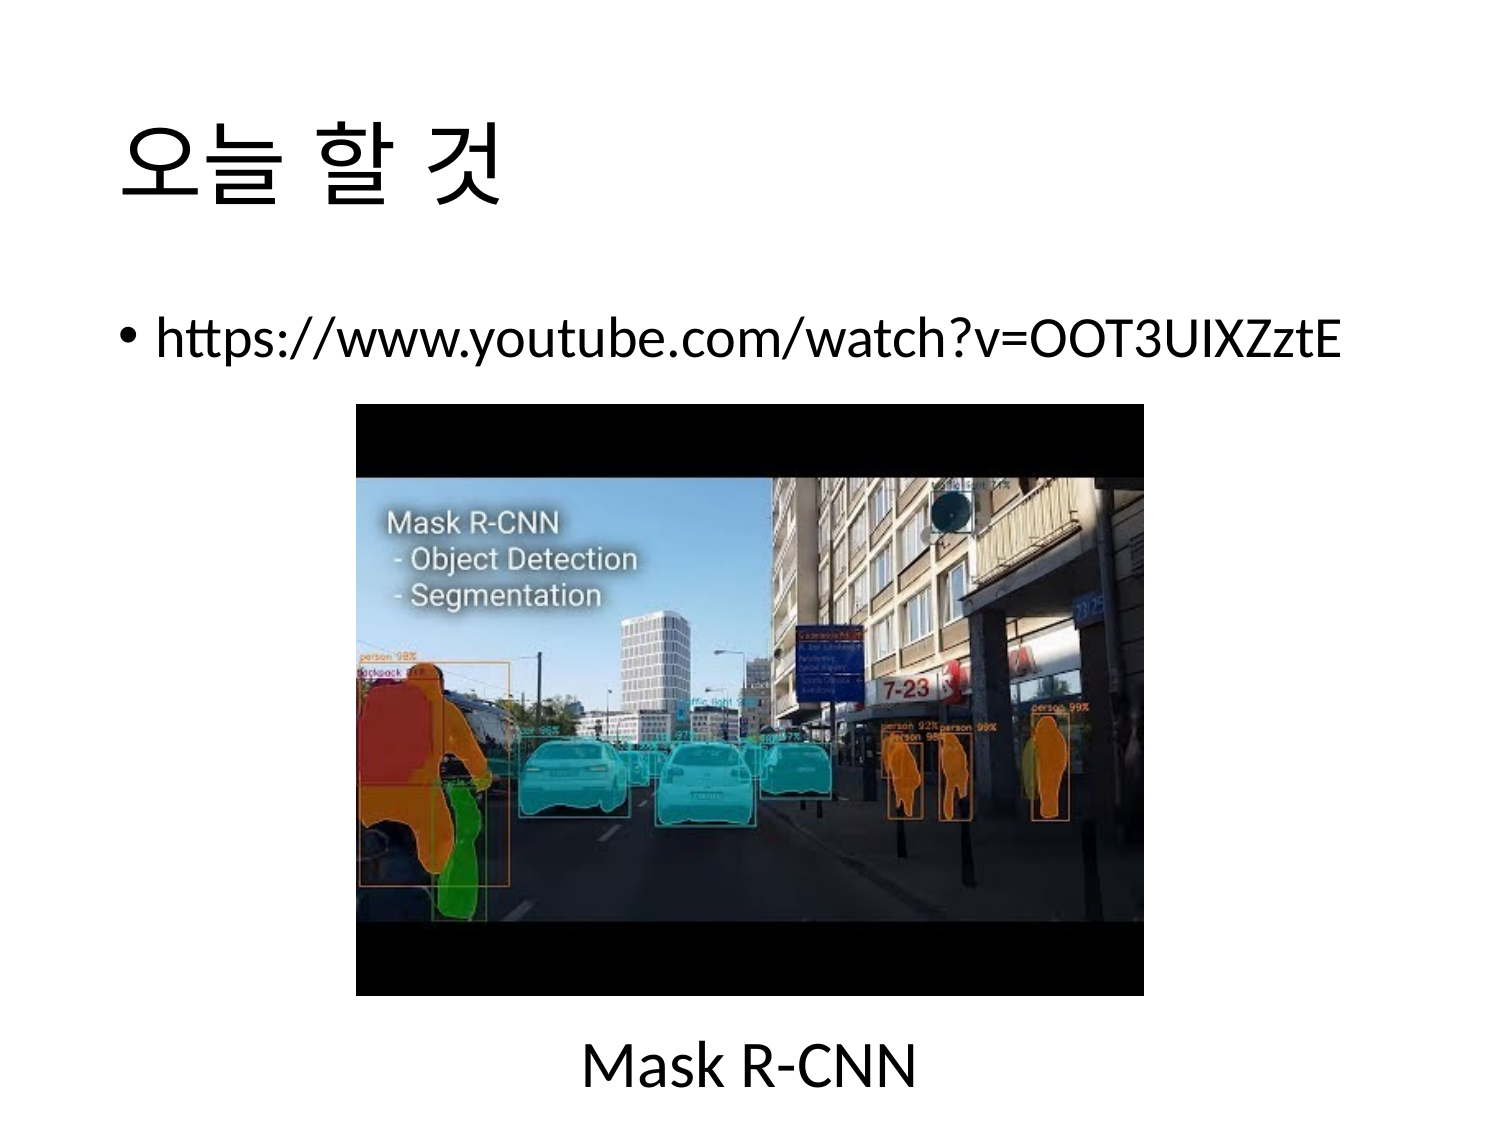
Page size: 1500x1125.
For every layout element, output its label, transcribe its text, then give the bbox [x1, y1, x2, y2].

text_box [355, 404, 1145, 997]
title 오늘 할 것 [103, 59, 1397, 278]
list https://www.youtube.com/watch?v=OOT3UIXZztE [103, 299, 1397, 1014]
text_box Mask R-CNN [565, 1013, 935, 1108]
